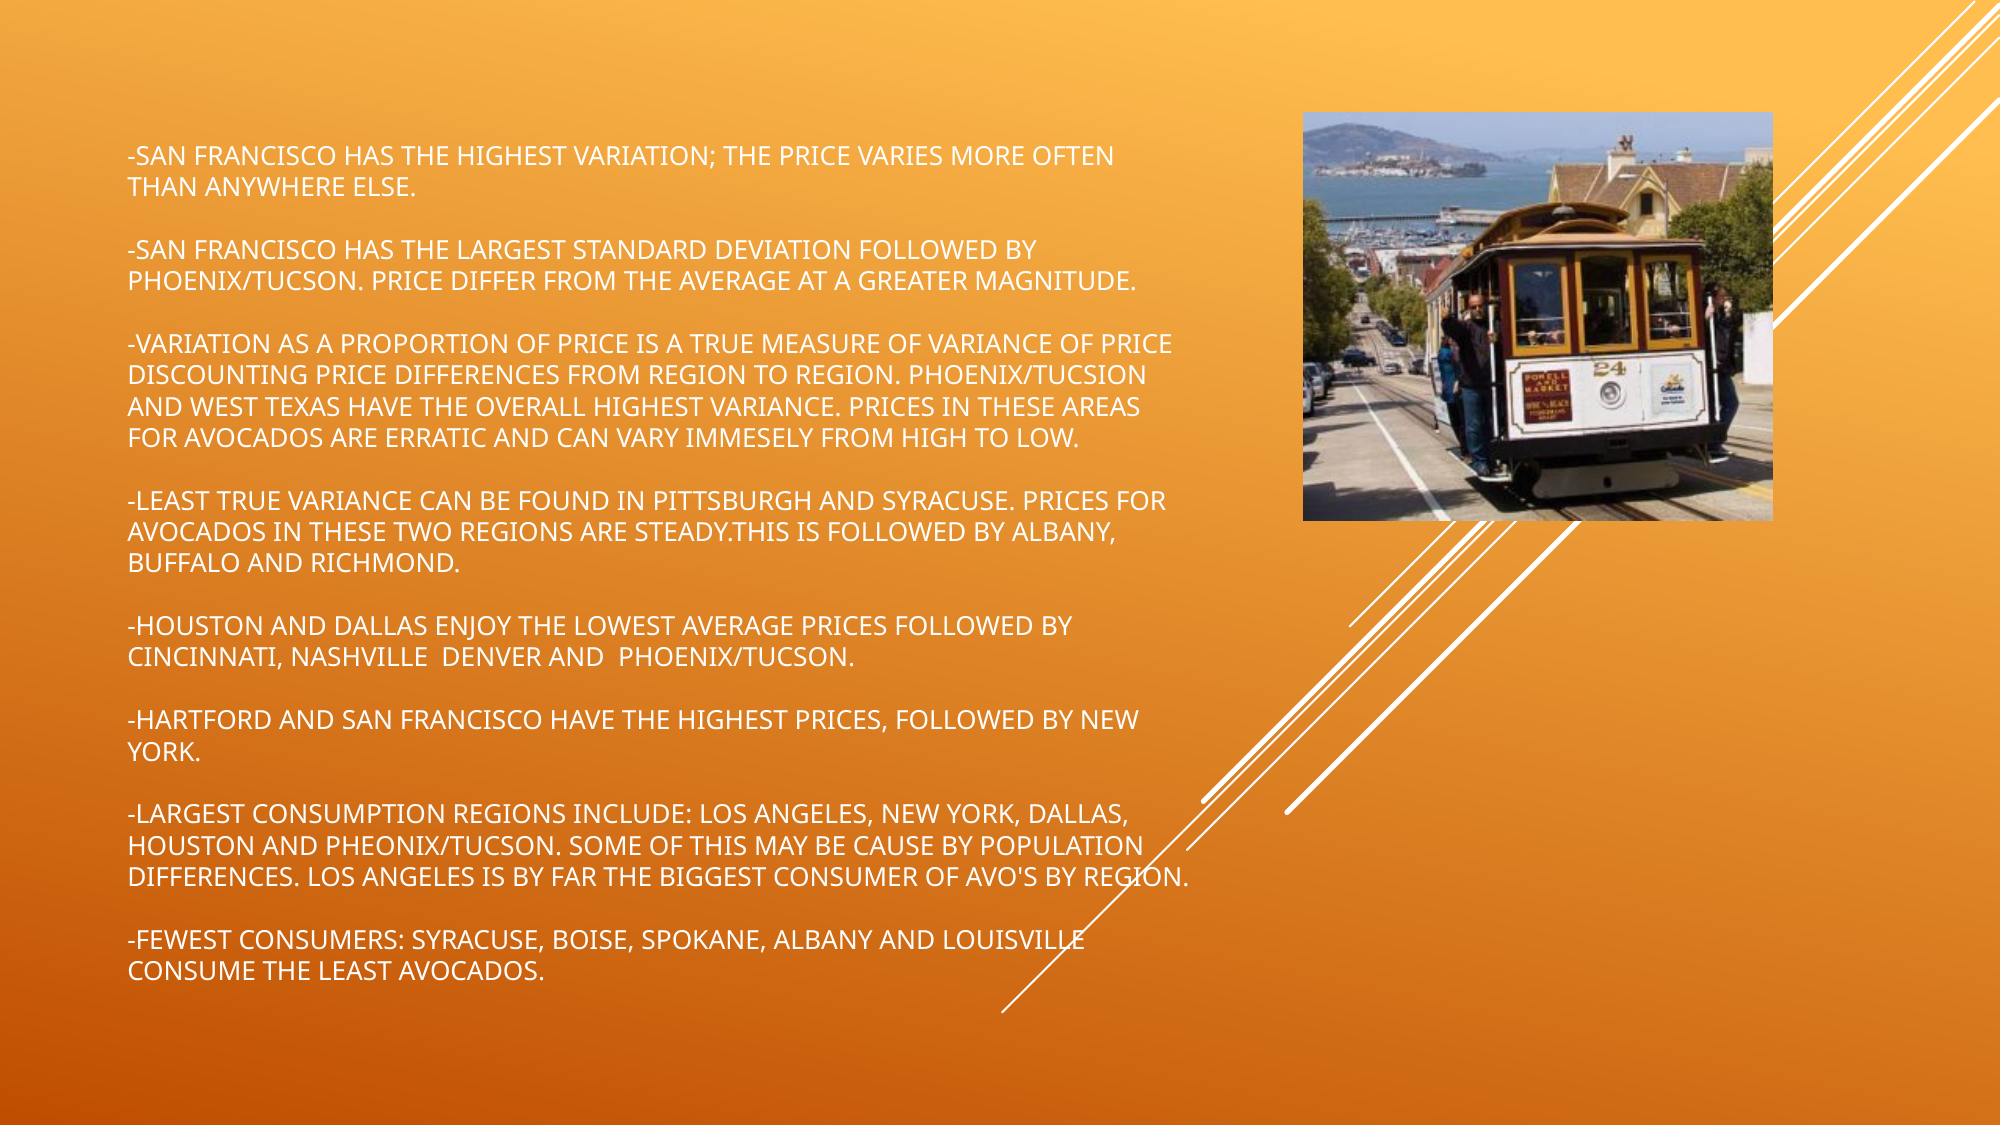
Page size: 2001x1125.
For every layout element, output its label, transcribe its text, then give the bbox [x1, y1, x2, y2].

picture [1303, 112, 1773, 521]
title -SAN FRANCISCO HAS THE HIGHEST VARIATION; THE PRICE VARIES MORE OFTEN THAN ANYWHERE ELSE. -SAN FRANCISCO HAS THE LARGEST STANDARD DEVIATION FOLLOWED BY PHOENIX/TUCSON. PRICE DIFFER FROM THE AVERAGE AT A GREATER MAGNITUDE. -VARIATION AS A PROPORTION OF PRICE IS A TRUE MEASURE OF VARIANCE OF PRICE DISCOUNTING PRICE DIFFERENCES FROM REGION TO REGION. PHOENIX/TUCSION AND WEST TEXAS HAVE THE OVERALL HIGHEST VARIANCE. PRICES IN THESE AREAS FOR AVOCADOS ARE ERRATIC AND CAN VARY IMMESELY FROM HIGH TO LOW. -LEAST TRUE VARIANCE CAN BE FOUND IN PITTSBURGH AND SYRACUSE. PRICES FOR AVOCADOS IN THESE TWO REGIONS ARE STEADY.THIS IS FOLLOWED BY ALBANY, BUFFALO AND RICHMOND. -HOUSTON AND DALLAS ENJOY THE LOWEST AVERAGE PRICES FOLLOWED BY CINCINNATI, NASHVILLE DENVER AND PHOENIX/TUCSON. -HARTFORD AND SAN FRANCISCO HAVE THE HIGHEST PRICES, FOLLOWED BY NEW YORK. -LARGEST CONSUMPTION REGIONS INCLUDE: LOS ANGELES, NEW YORK, DALLAS, HOUSTON AND PHEONIX/TUCSON. SOME OF THIS MAY BE CAUSE BY POPULATION DIFFERENCES. LOS ANGELES IS BY FAR THE BIGGEST CONSUMER OF AVO'S BY REGION. -FEWEST CONSUMERS: SYRACUSE, BOISE, SPOKANE, ALBANY AND LOUISVILLE CONSUME THE LEAST AVOCADOS. [112, 112, 1205, 994]
